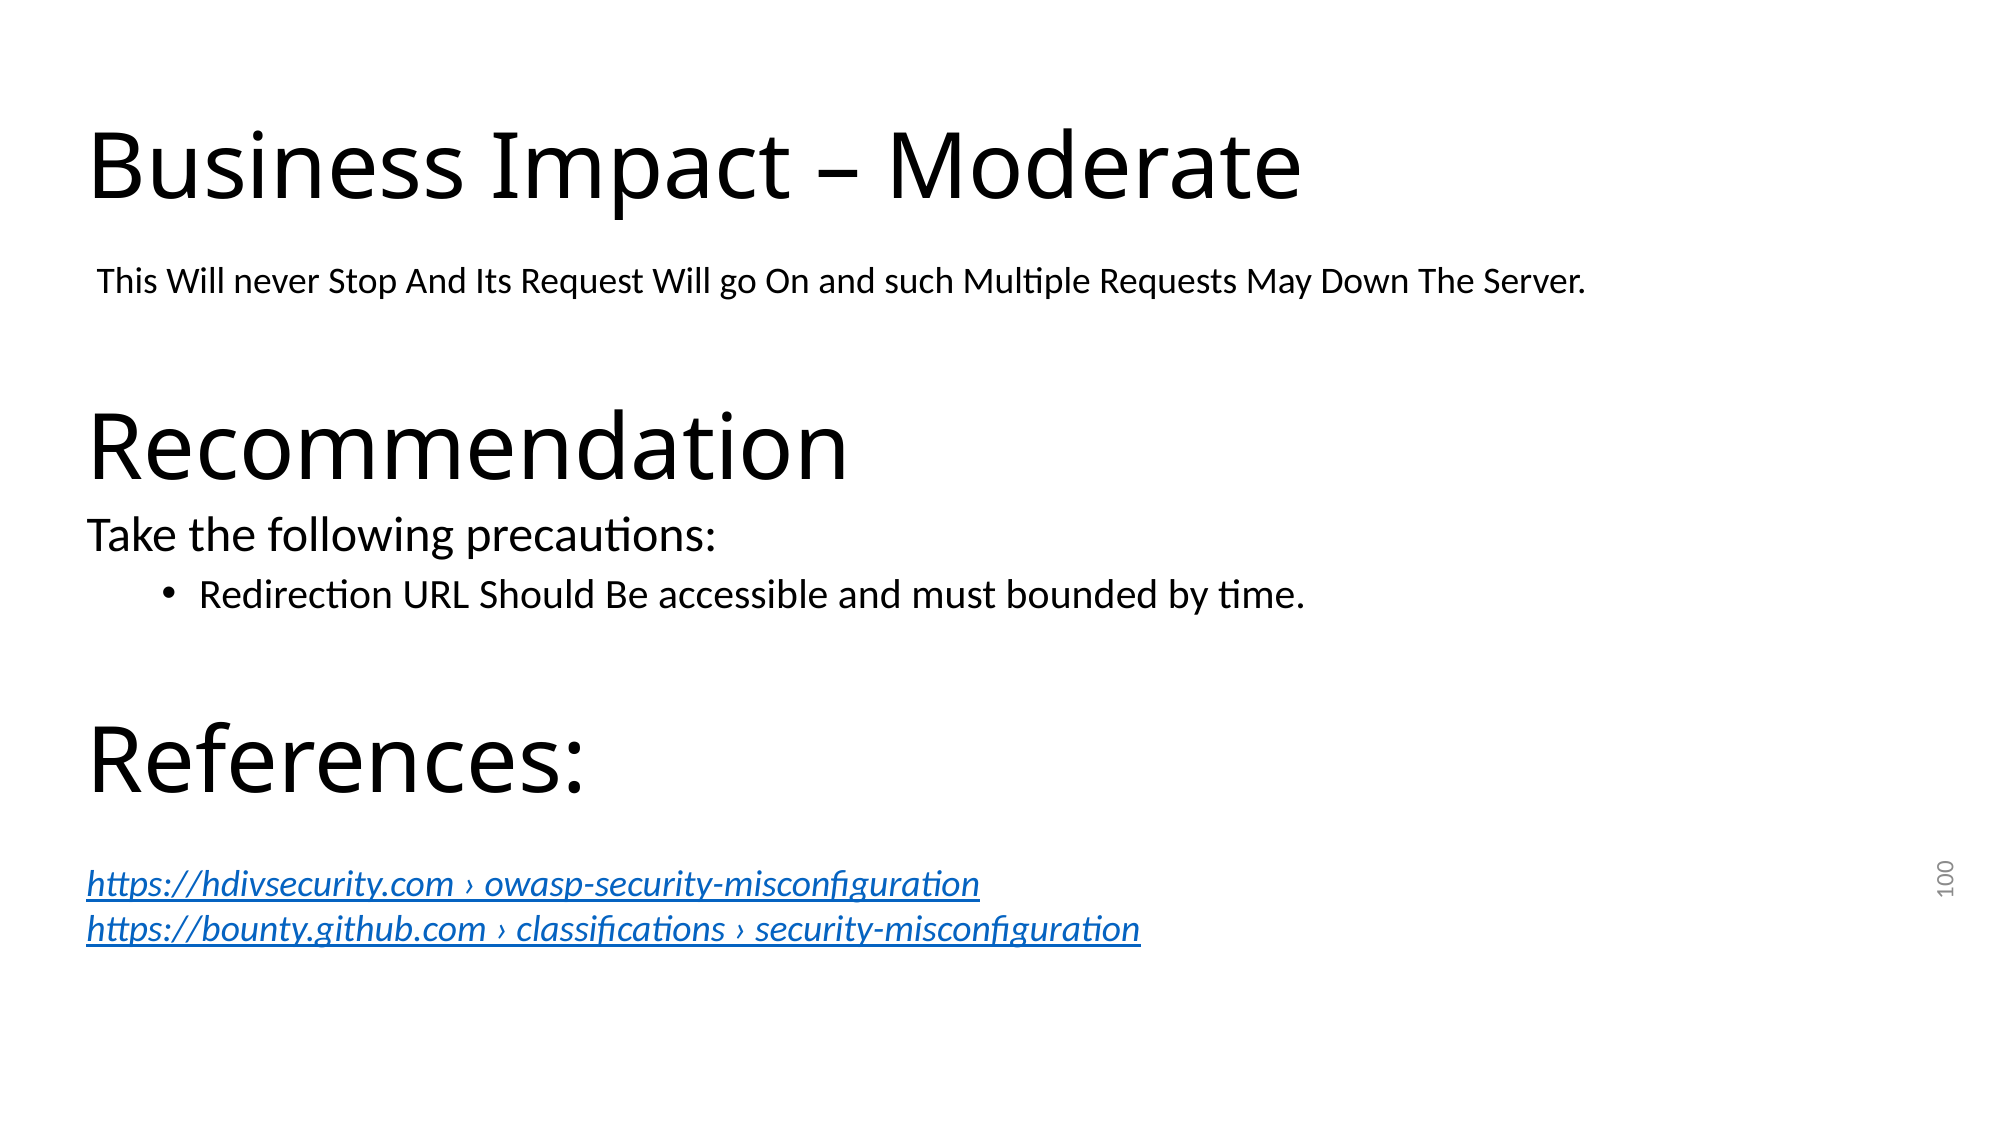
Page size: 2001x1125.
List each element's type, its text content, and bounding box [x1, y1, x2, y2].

slide_number 100 [1906, 846, 1981, 1062]
text_box Recommendation [71, 341, 1797, 559]
text_box References: [71, 654, 1797, 851]
list Take the following precautions: Redirection URL Should Be accessible and must bounded by time. [71, 500, 1661, 654]
text_box This Will never Stop And Its Request Will go On and such Multiple Requests May Down The Server. [89, 248, 1661, 341]
text_box https://hdivsecurity.com › owasp-security-misconfiguration https://bounty.github.com › classifications › security-misconfiguration [71, 851, 1934, 1002]
title Business Impact – Moderate [71, 90, 1380, 247]
